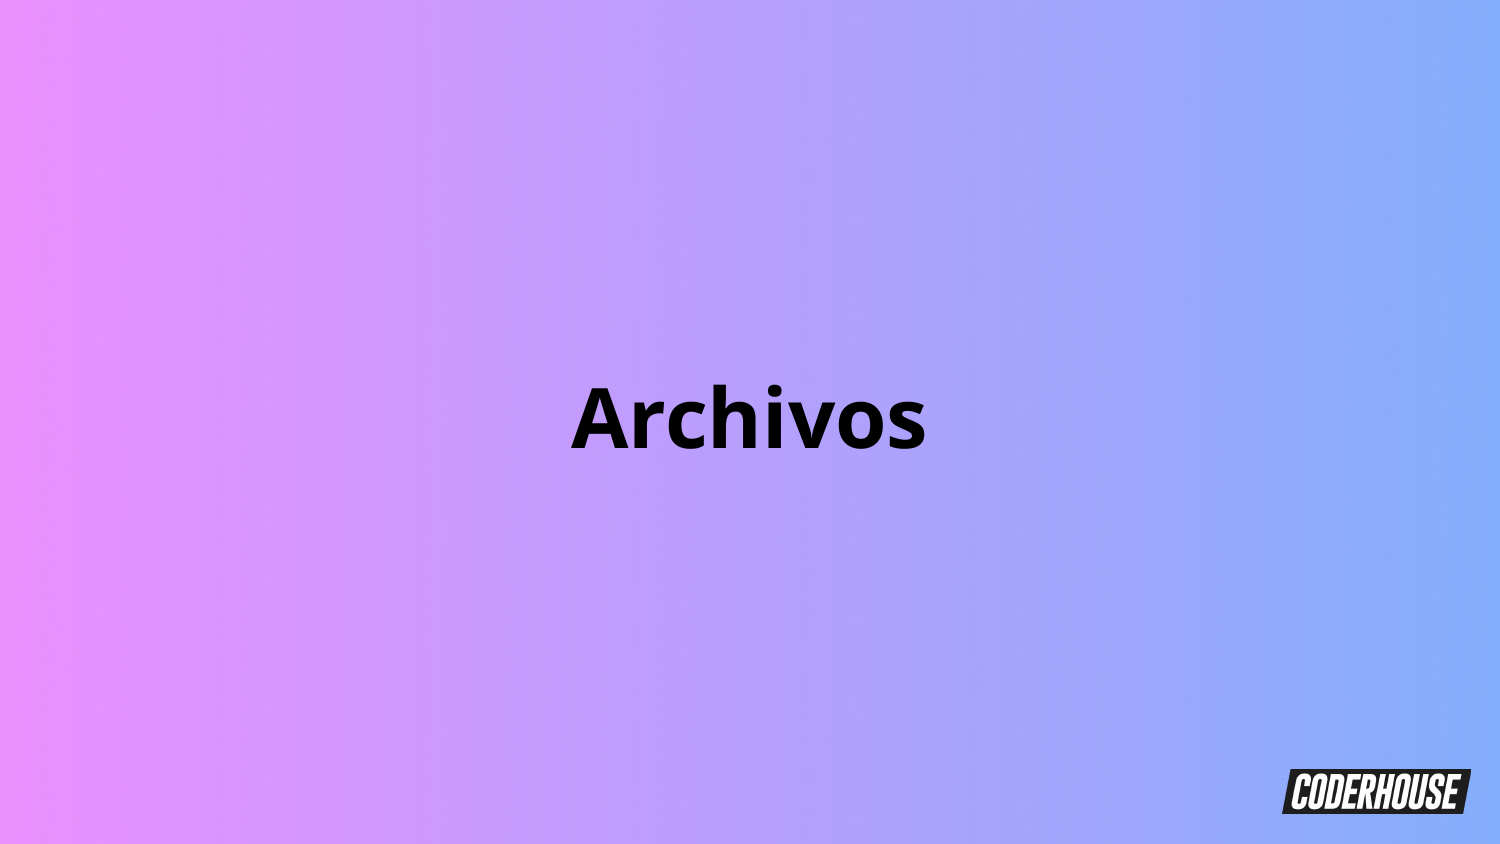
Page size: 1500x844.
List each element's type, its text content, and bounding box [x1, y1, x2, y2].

picture [0, 0, 1500, 844]
text_box Archivos [239, 361, 1261, 482]
